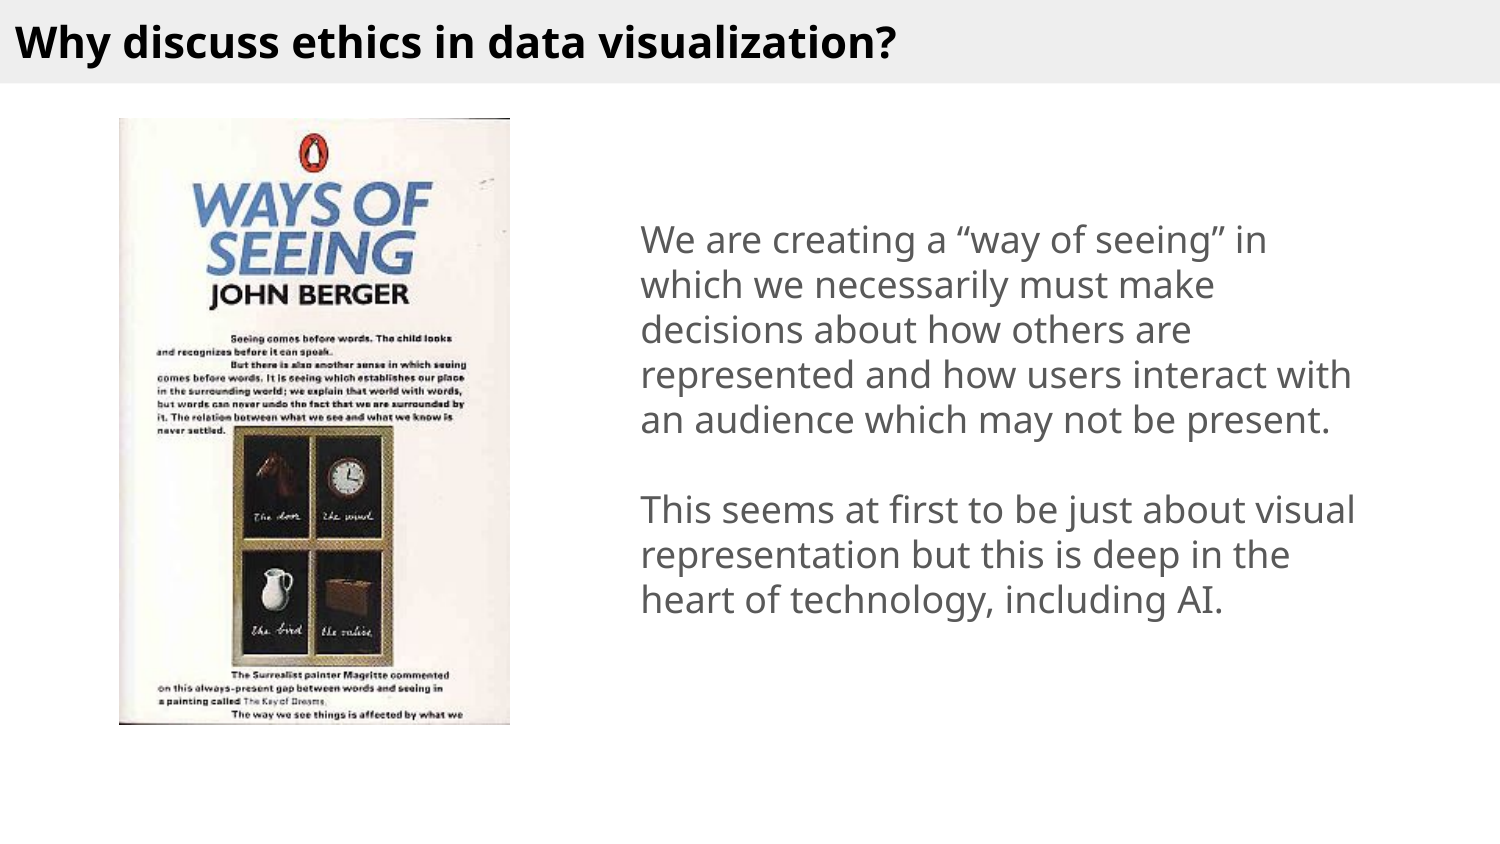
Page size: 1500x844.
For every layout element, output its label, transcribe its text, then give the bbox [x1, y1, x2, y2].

text_box We are creating a “way of seeing” in which we necessarily must make decisions about how others are represented and how users interact with an audience which may not be present. This seems at first to be just about visual representation but this is deep in the heart of technology, including AI. [625, 200, 1379, 643]
text_box [0, 0, 1500, 84]
text_box Why discuss ethics in data visualization? [0, 0, 1480, 83]
picture [119, 118, 511, 726]
